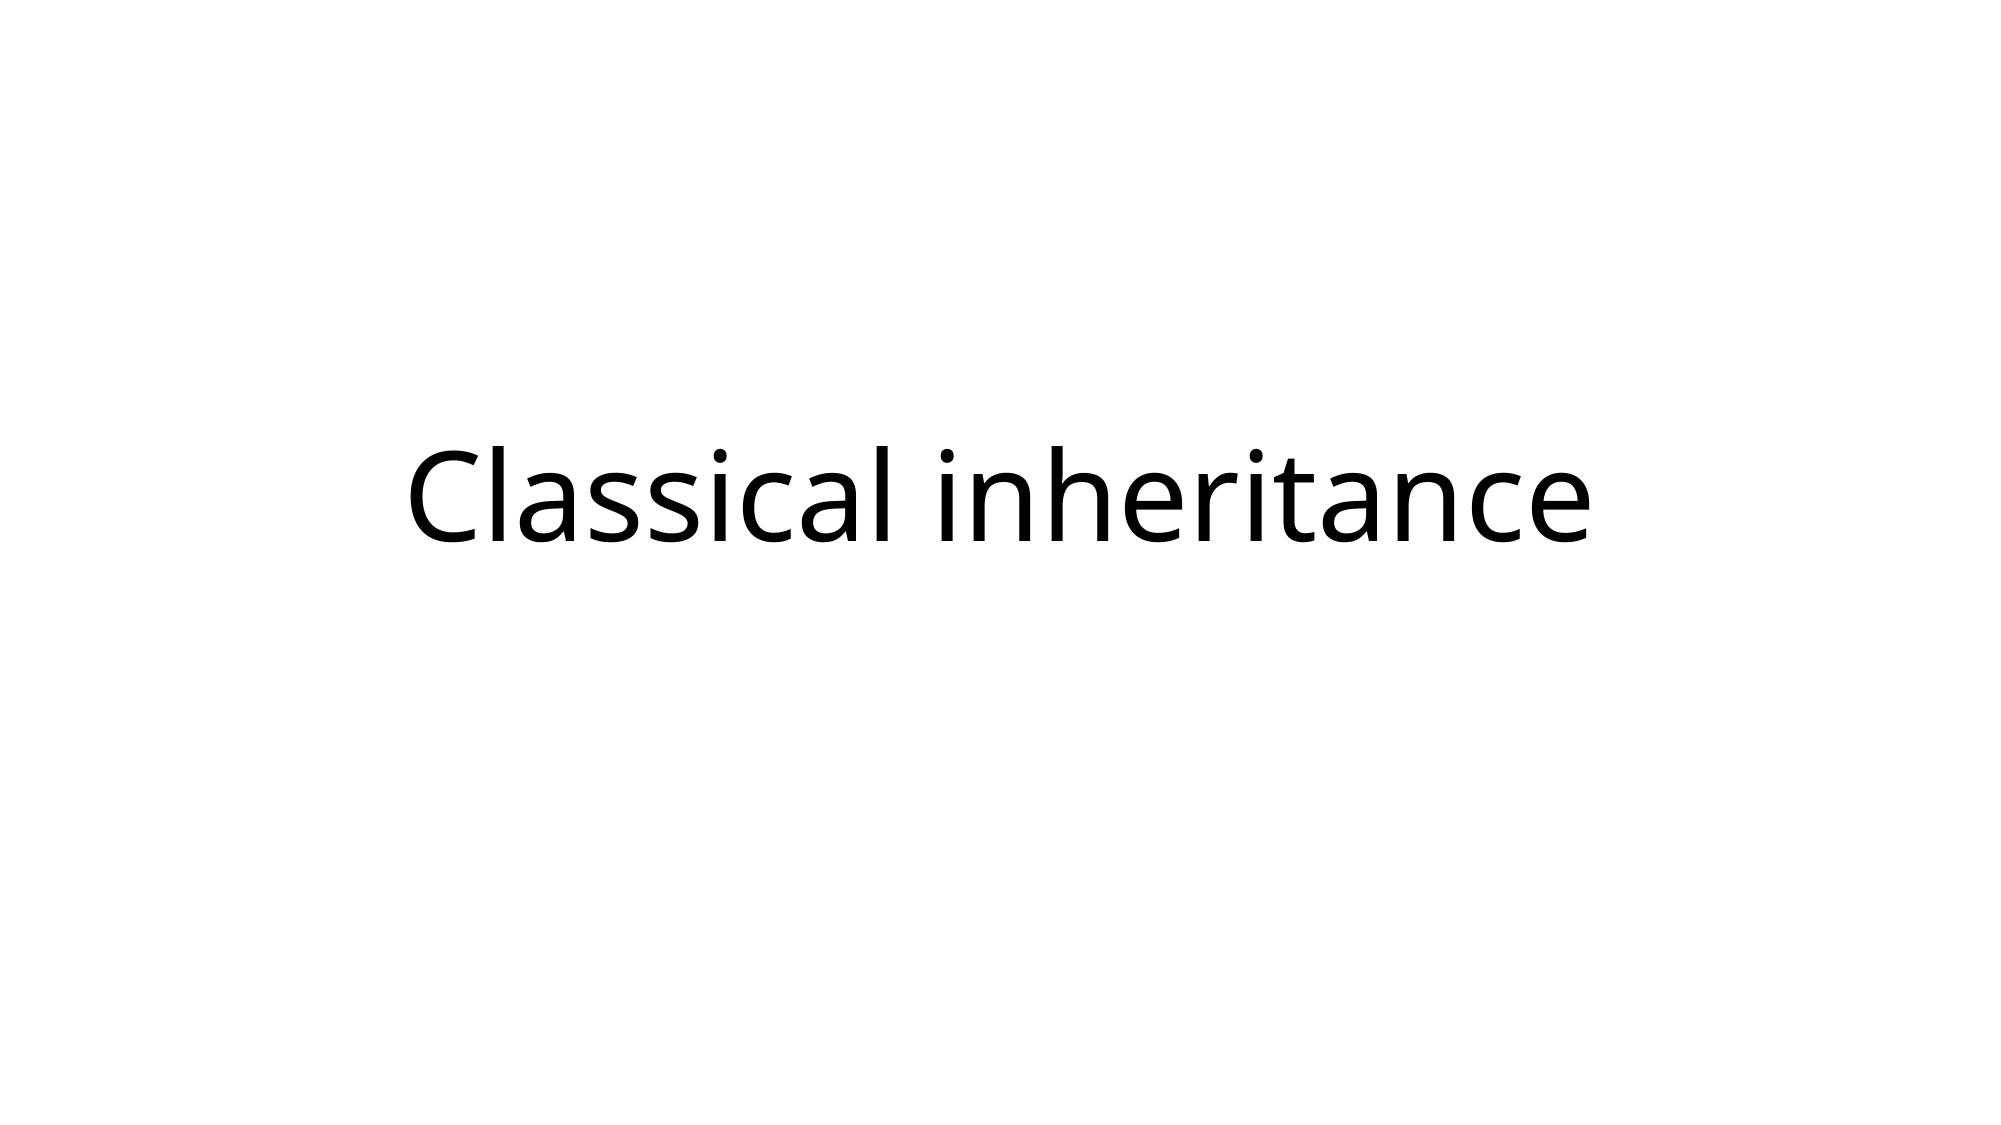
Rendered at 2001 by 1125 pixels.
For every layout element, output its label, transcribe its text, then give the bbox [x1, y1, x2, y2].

title Classical inheritance [249, 184, 1750, 576]
